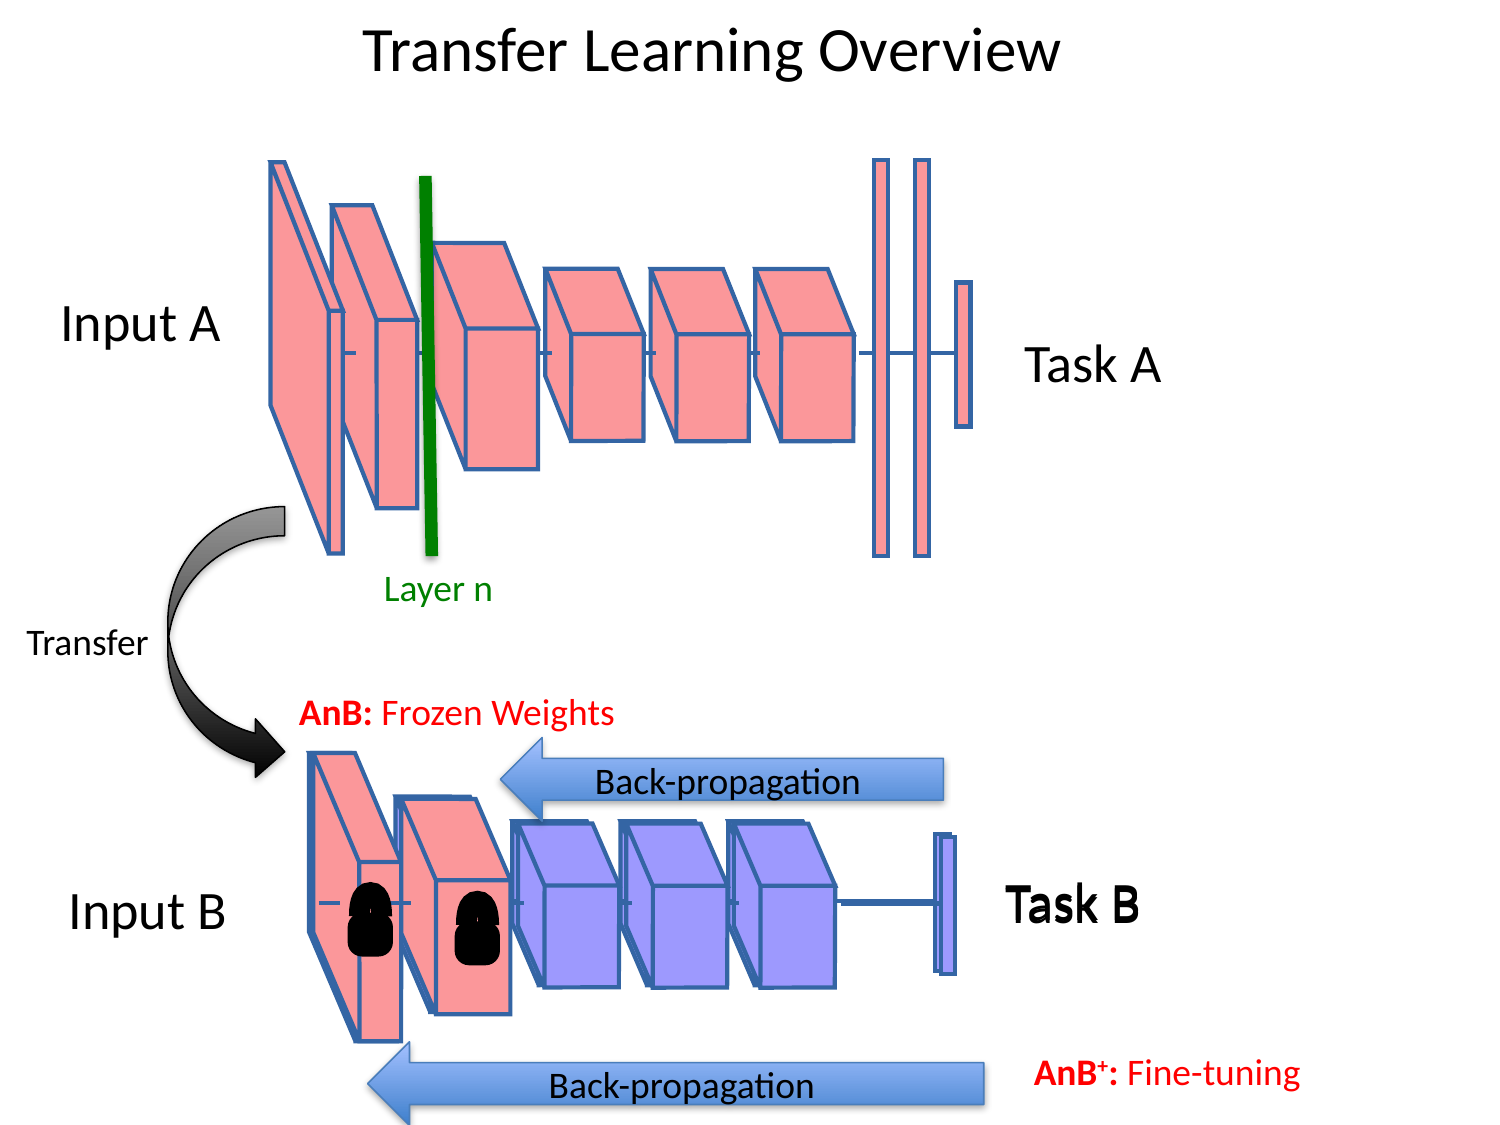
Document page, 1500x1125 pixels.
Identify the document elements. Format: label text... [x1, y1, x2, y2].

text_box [349, 892, 392, 955]
text_box AnB+: Fine-tuning [1019, 1040, 1331, 1101]
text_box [270, 159, 1199, 557]
text_box Layer n [369, 565, 518, 616]
title Transfer Learning Overview [37, 0, 1388, 92]
text_box Input B [64, 871, 253, 944]
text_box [456, 901, 499, 964]
text_box AnB: Frozen Weights [284, 680, 681, 741]
text_box Transfer [11, 611, 168, 671]
text_box [167, 507, 286, 779]
text_box Input A [56, 283, 245, 356]
text_box Back-propagation [367, 1051, 985, 1125]
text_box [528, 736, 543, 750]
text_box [956, 752, 1150, 1042]
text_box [312, 752, 956, 1042]
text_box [425, 175, 433, 557]
